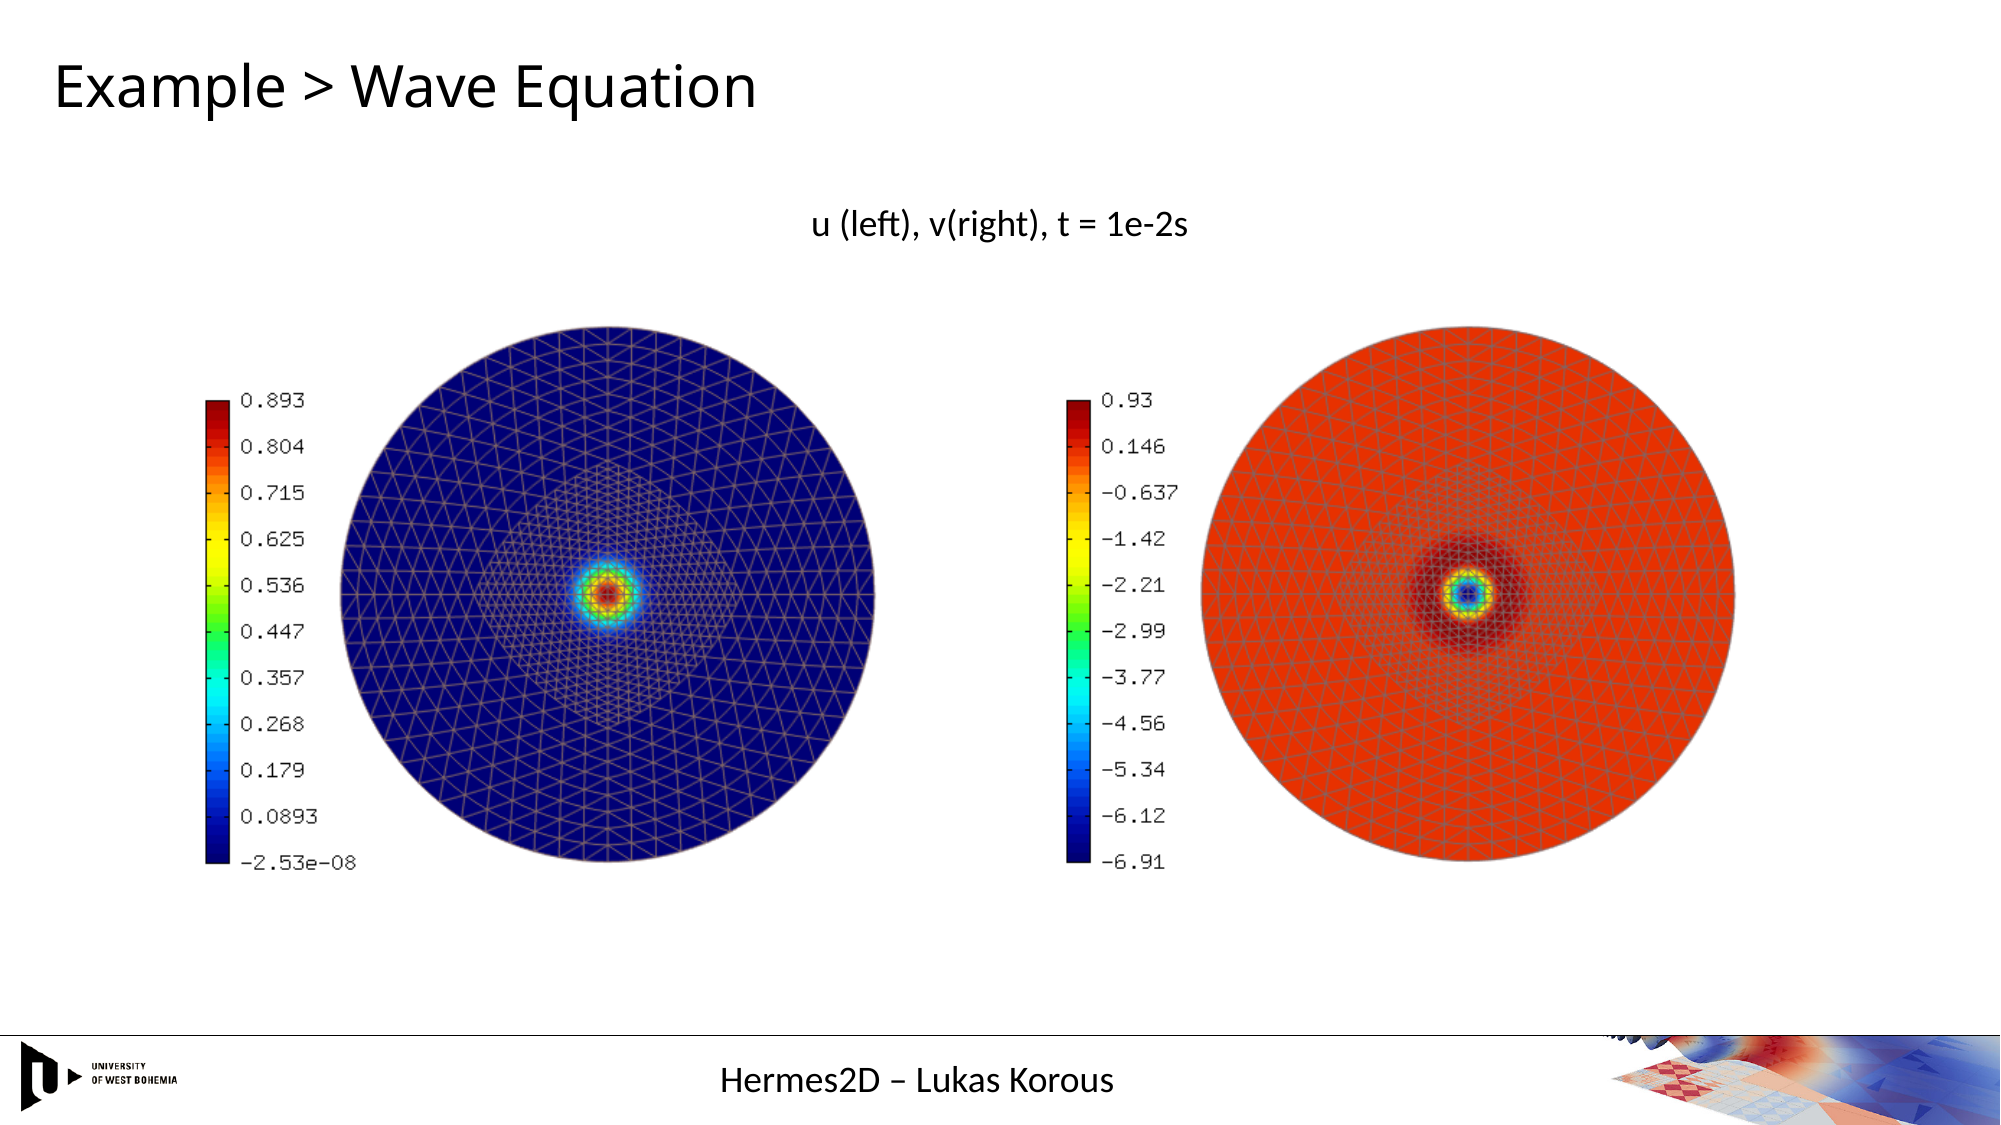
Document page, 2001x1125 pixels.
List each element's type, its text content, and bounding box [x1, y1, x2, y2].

picture [21, 1041, 227, 1125]
picture [184, 305, 905, 883]
picture [1045, 305, 1765, 882]
text_box u (left), v(right), t = 1e-2s [650, 191, 1350, 251]
text_box Hermes2D – Lukas Korous [705, 1047, 1295, 1108]
title Example > Wave Equation [38, 43, 1962, 134]
picture [1576, 1036, 2000, 1125]
